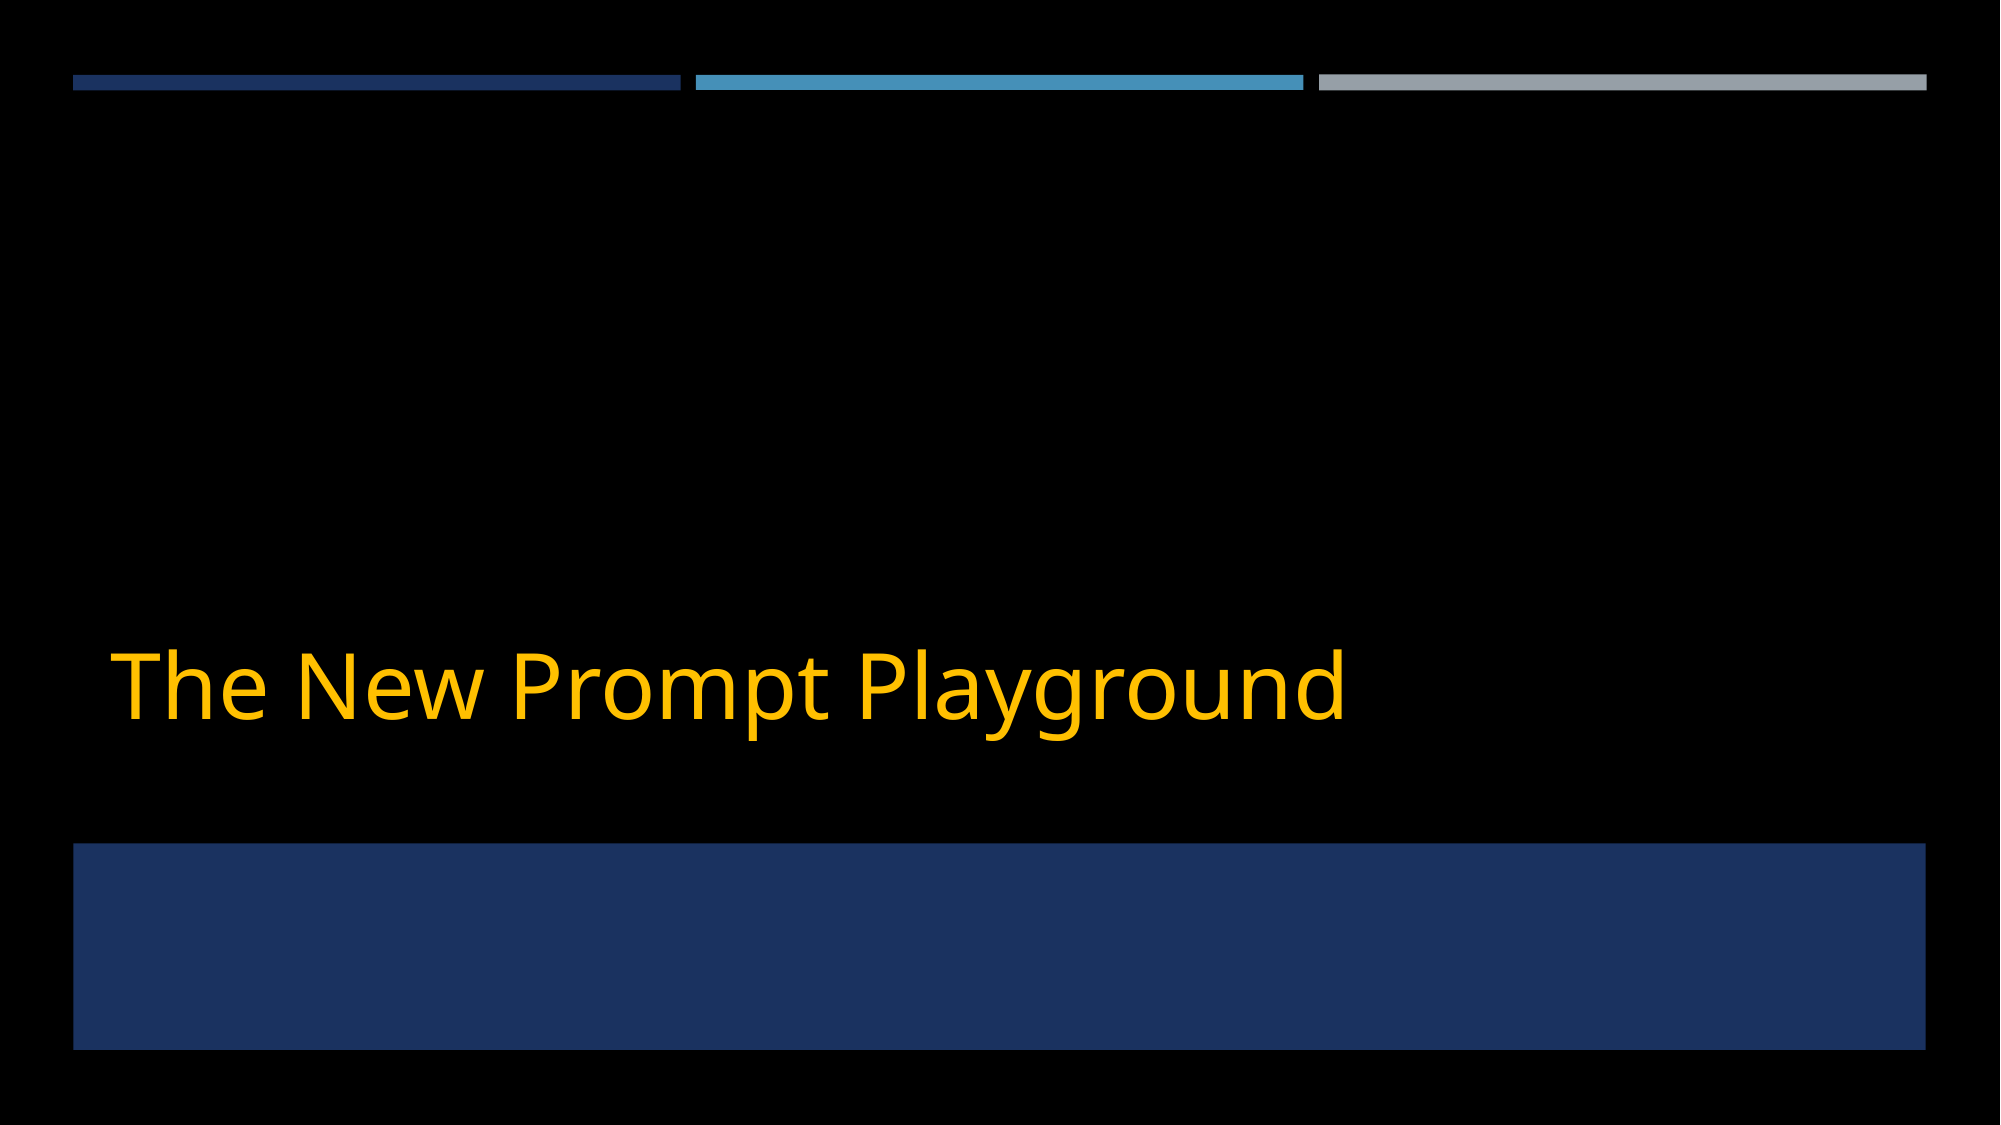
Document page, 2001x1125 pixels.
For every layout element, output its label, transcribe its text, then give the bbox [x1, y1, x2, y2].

title The New Prompt Playground [95, 499, 1905, 745]
